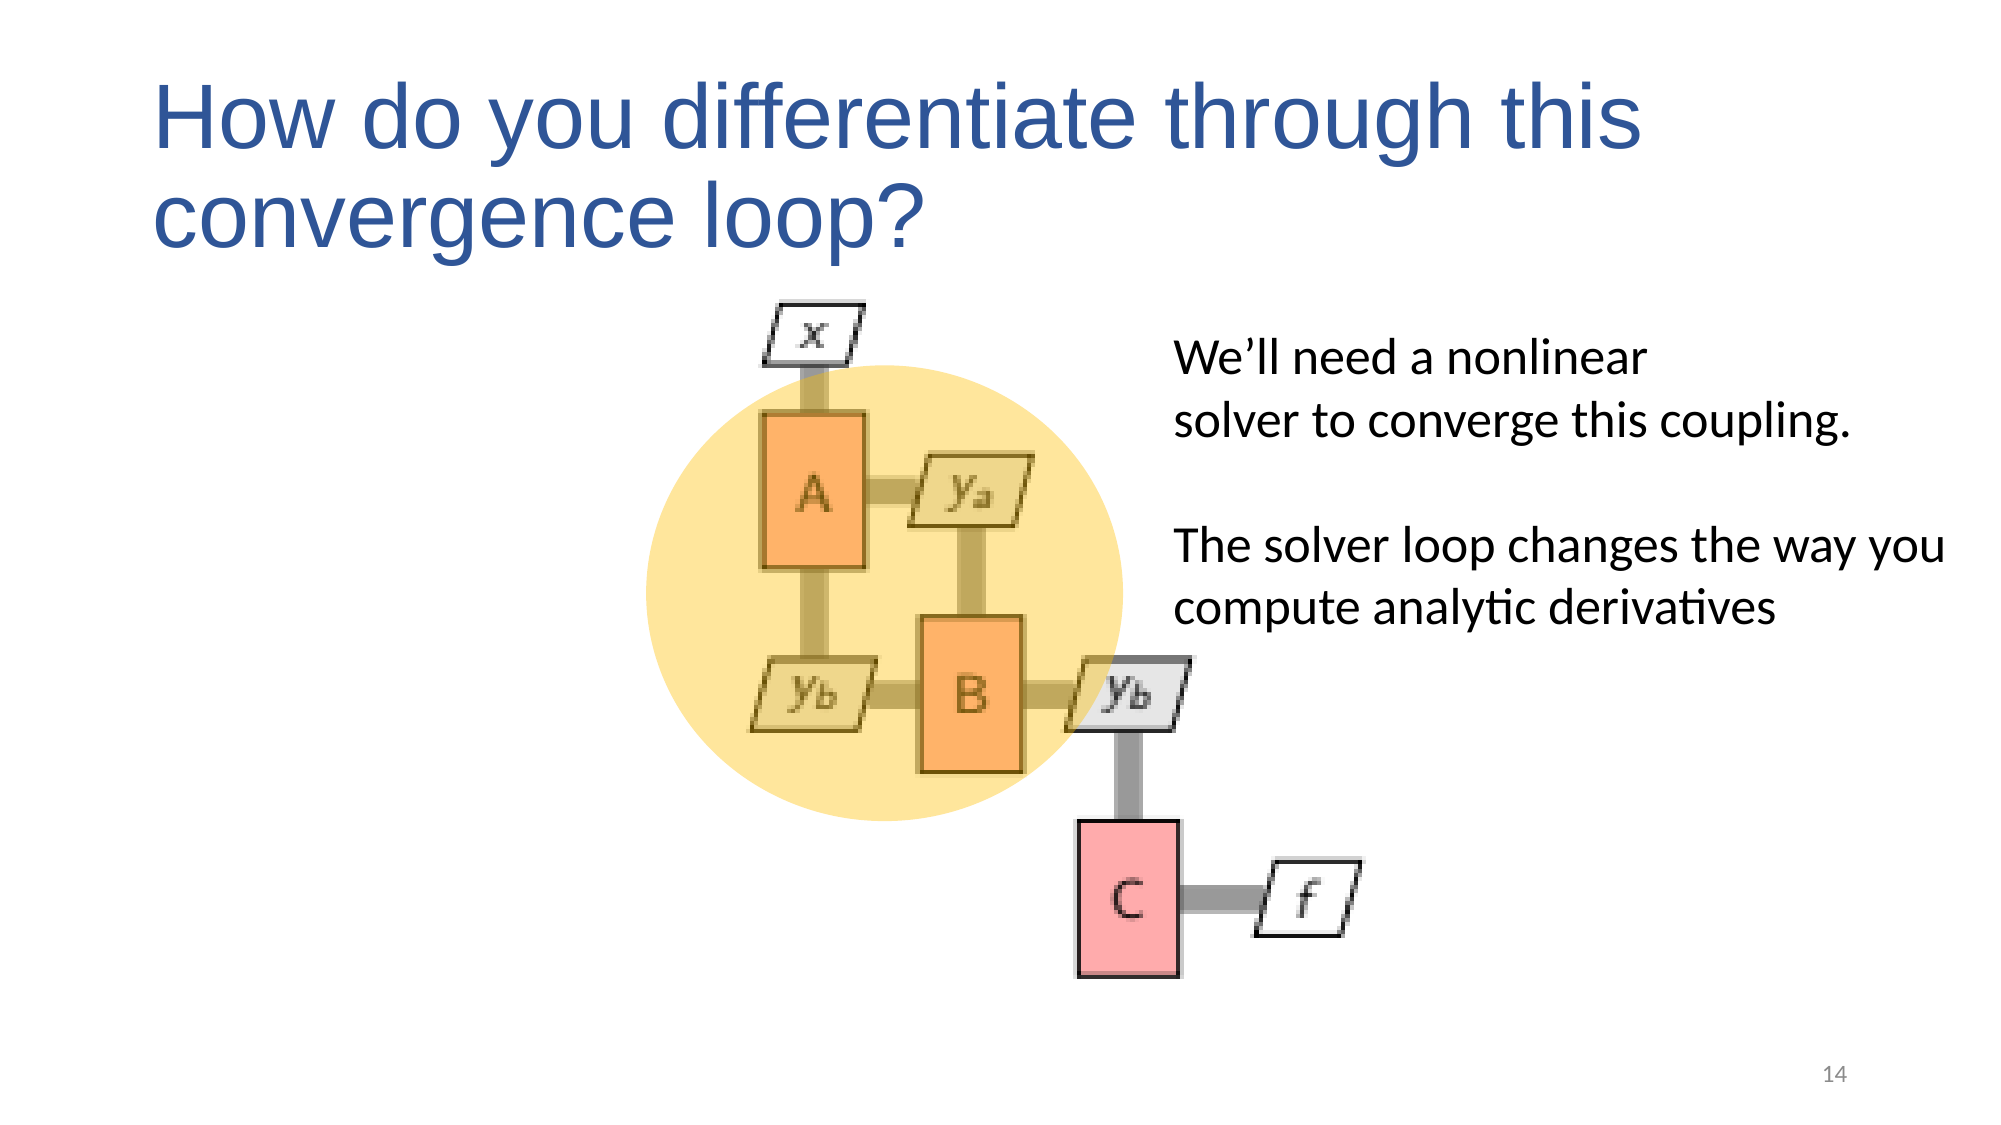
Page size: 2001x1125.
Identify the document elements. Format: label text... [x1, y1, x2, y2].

title How do you differentiate through this convergence loop? [137, 59, 1863, 278]
slide_number 14 [1412, 1042, 1863, 1103]
text_box [645, 441, 705, 745]
picture [705, 258, 1400, 1062]
text_box We’ll need a nonlinear solver to converge this coupling. The solver loop changes the way you compute analytic derivatives [1400, 315, 1974, 643]
